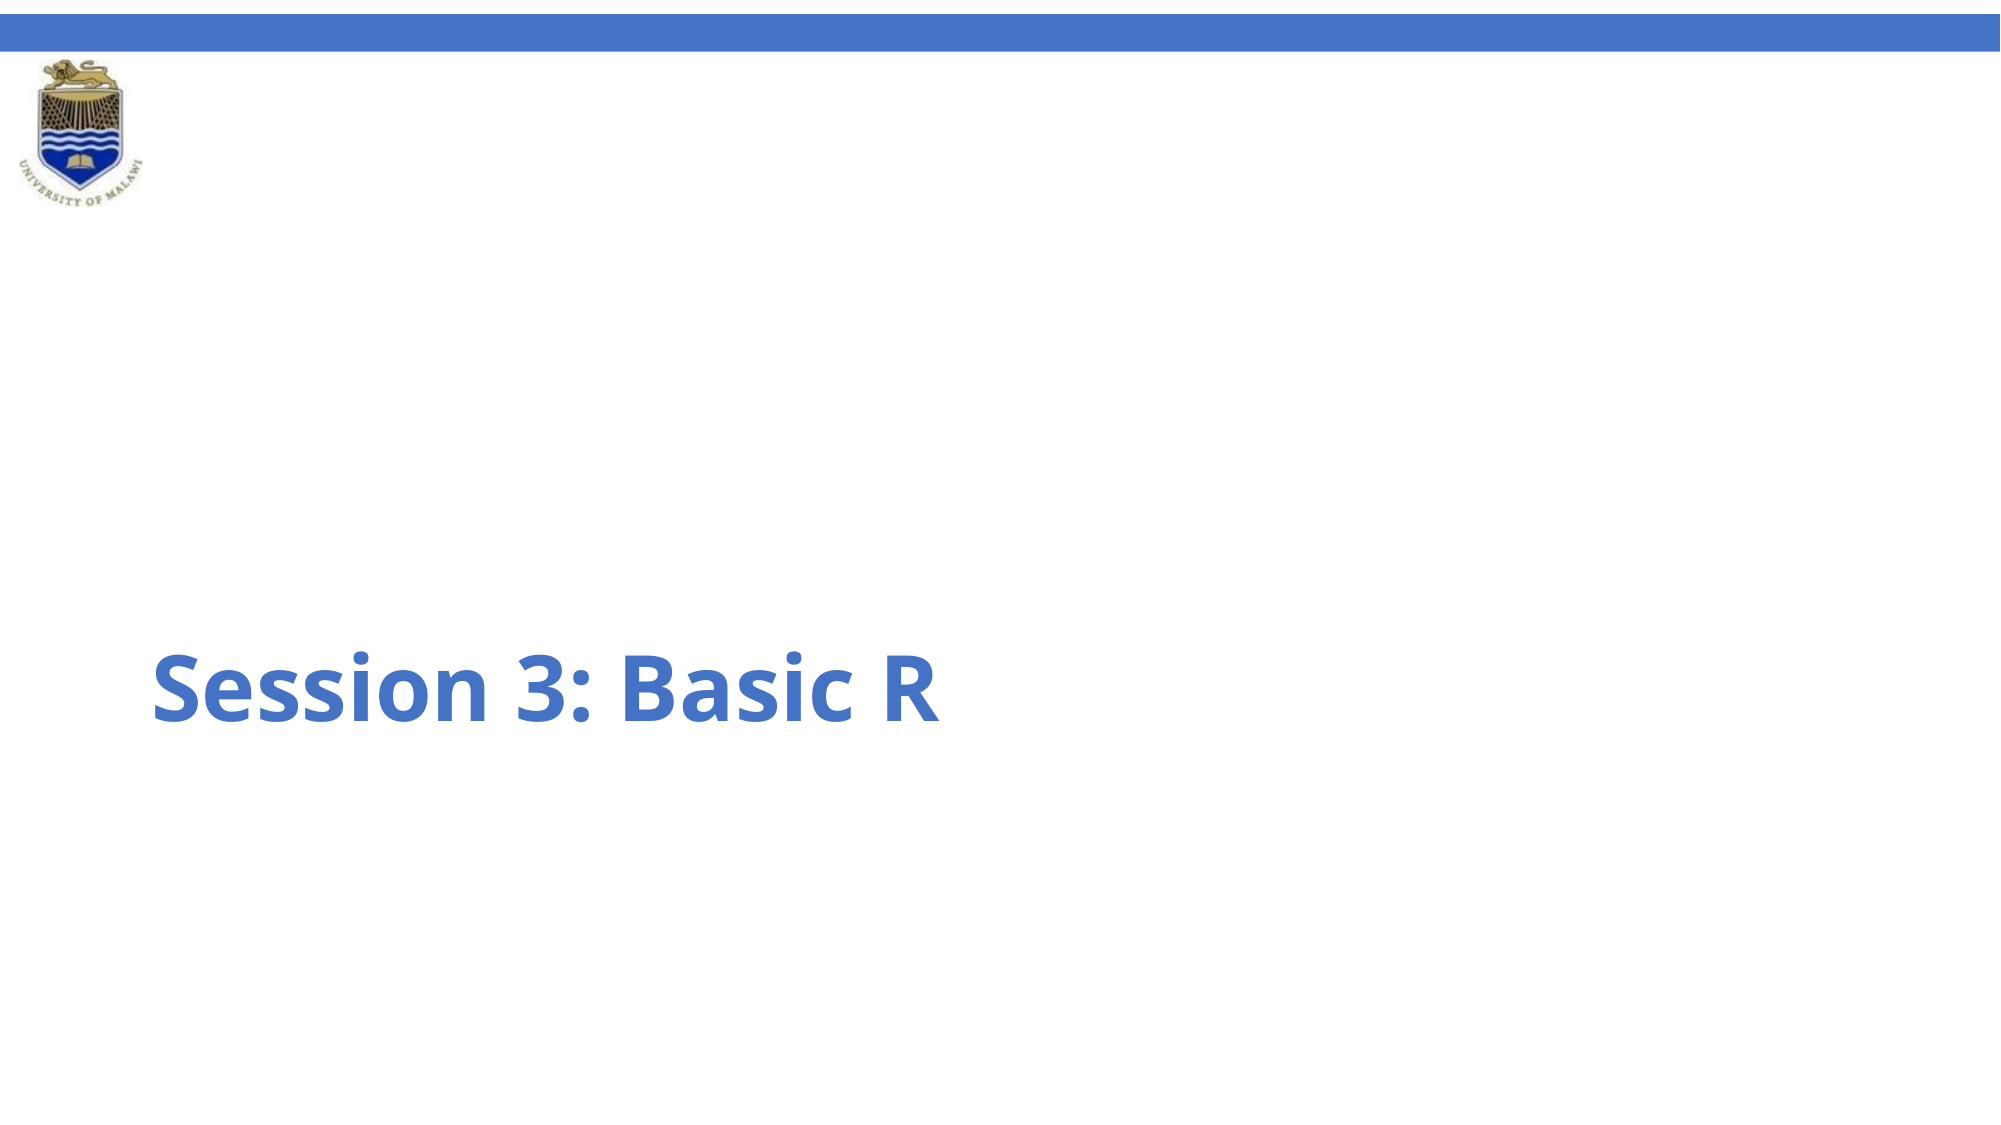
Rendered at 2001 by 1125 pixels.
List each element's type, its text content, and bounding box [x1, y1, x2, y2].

picture [19, 59, 143, 207]
title Session 3: Basic R [136, 280, 1862, 749]
